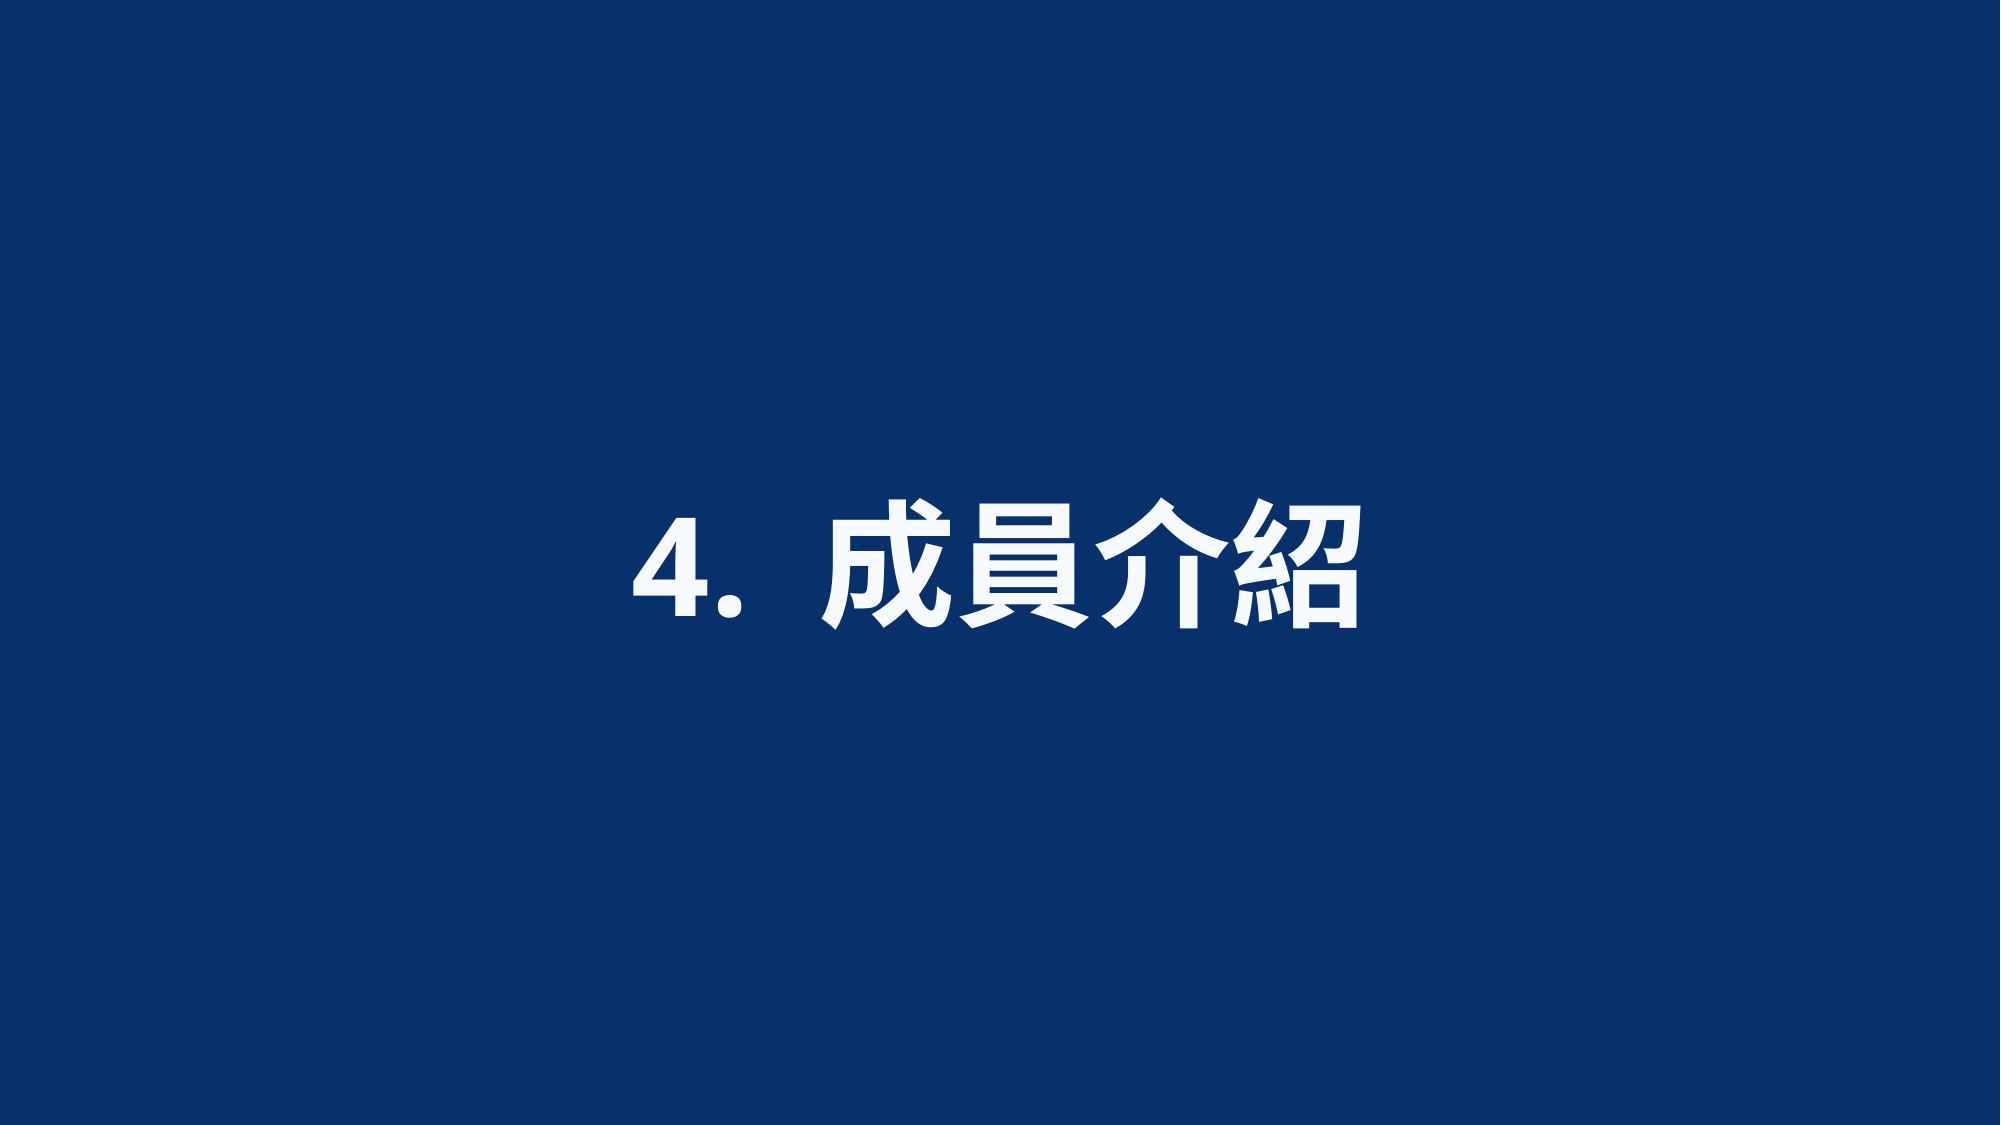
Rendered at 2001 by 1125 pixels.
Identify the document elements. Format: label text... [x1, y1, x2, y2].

text_box 4. 成員介紹 [617, 471, 1384, 652]
